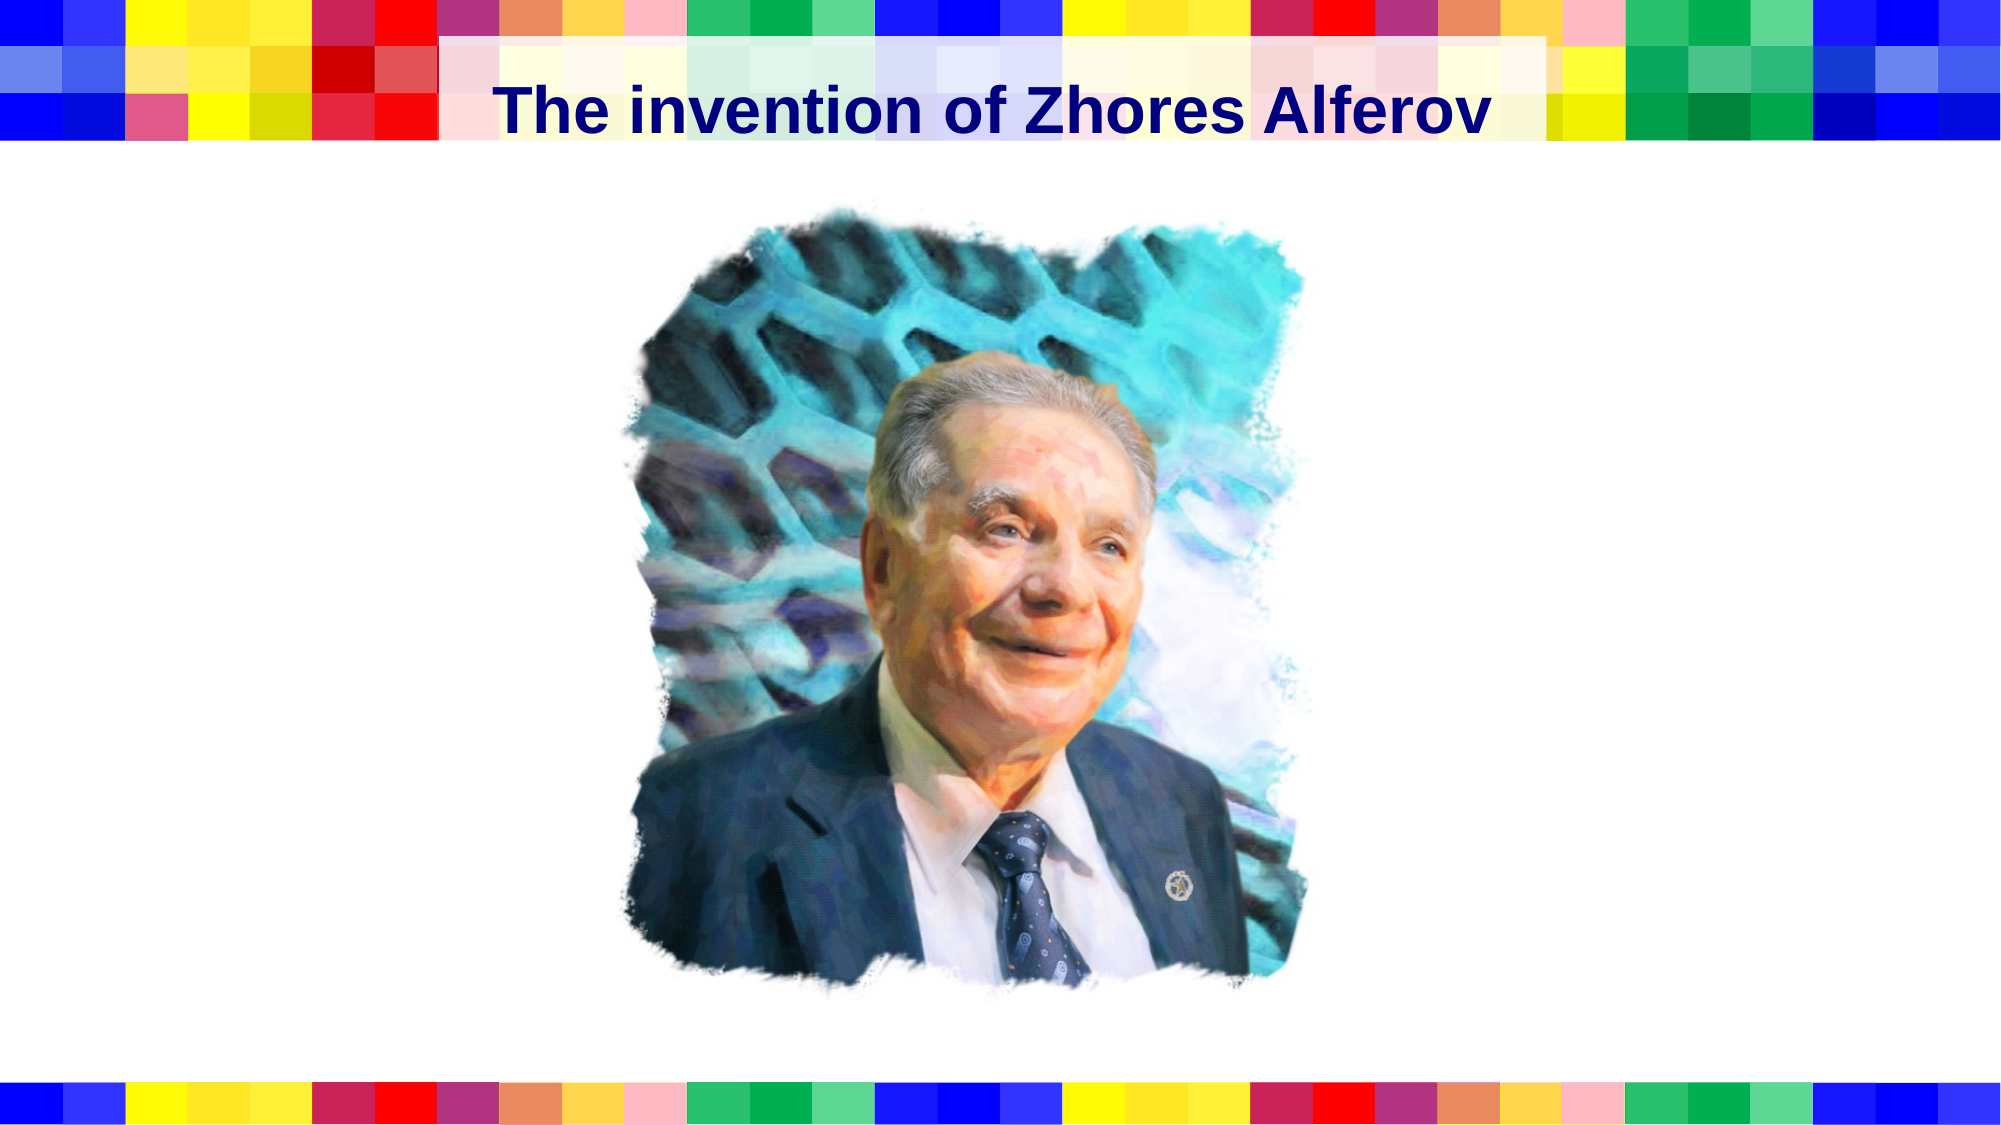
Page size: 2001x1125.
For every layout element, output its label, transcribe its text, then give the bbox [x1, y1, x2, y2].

title The invention of Zhores Alferov [439, 36, 1547, 177]
picture [578, 176, 1407, 1002]
